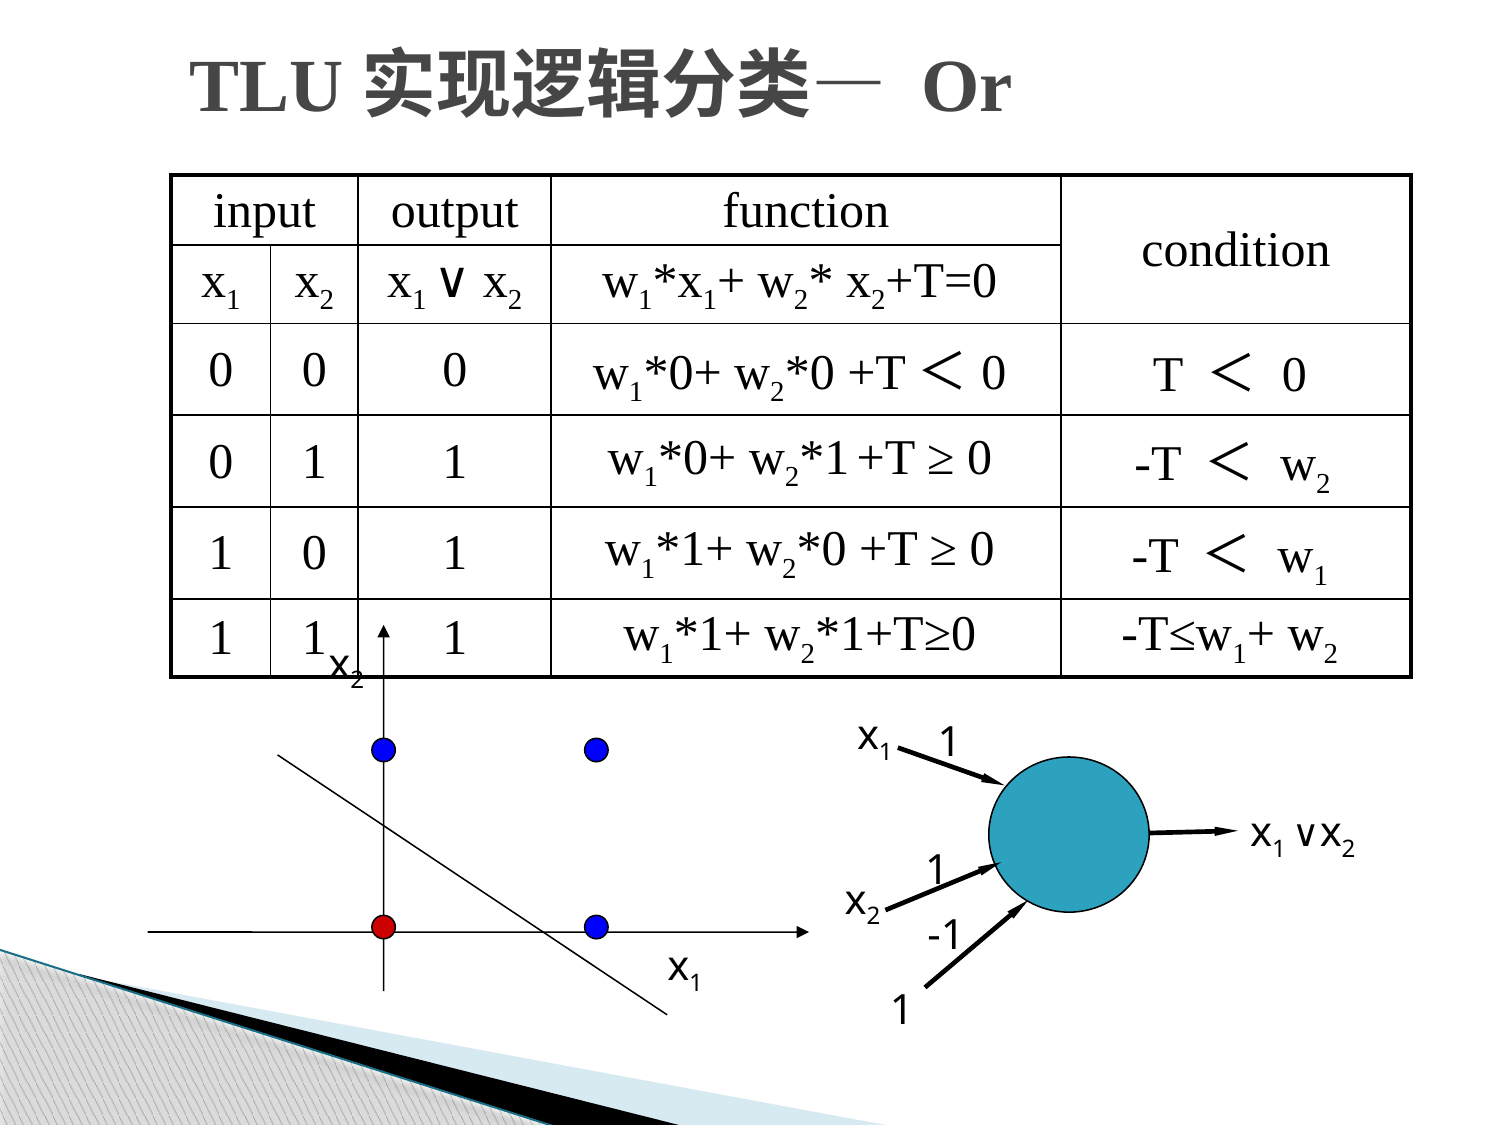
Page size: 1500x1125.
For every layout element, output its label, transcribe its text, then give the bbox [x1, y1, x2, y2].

table_cell w1*0+ w2*1 +T ≥ 0 [552, 416, 1060, 506]
table_cell 0 [271, 324, 357, 414]
table_cell x2 [271, 246, 357, 323]
table_cell 1 [359, 416, 550, 506]
table_header condition [1062, 177, 1409, 323]
table_cell w1*0+ w2*0 +T＜0 [552, 324, 1060, 414]
table_cell T ＜ 0 [1062, 324, 1409, 414]
table_cell 0 [173, 416, 270, 506]
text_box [147, 624, 810, 992]
table_cell 1 [173, 508, 270, 598]
table_header input [173, 177, 357, 244]
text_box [844, 707, 1420, 1041]
table_cell 0 [359, 324, 550, 414]
table_cell x1 [173, 246, 270, 323]
table_cell -T≤w1+ w2 [1062, 600, 1409, 675]
table_cell 1 [359, 600, 550, 624]
table_cell -T ＜ w1 [1062, 508, 1409, 598]
table_cell x1 ∨ x2 [359, 246, 550, 323]
table_cell 0 [271, 508, 357, 598]
table_cell 1 [271, 600, 357, 624]
table_cell -T ＜ w2 [1062, 416, 1409, 506]
table_cell 1 [173, 600, 270, 624]
table_cell w1*x1+ w2* x2+T=0 [552, 246, 1060, 323]
table_cell w1*1+ w2*1+T≥0 [552, 600, 1060, 675]
title TLU实现逻辑分类— Or [174, 24, 1438, 138]
table_cell 1 [271, 416, 357, 506]
table_header function [552, 177, 1060, 244]
table_header output [359, 177, 550, 244]
table_cell 0 [173, 324, 270, 414]
table_cell w1*1+ w2*0 +T ≥ 0 [552, 508, 1060, 598]
table_cell 1 [359, 508, 550, 598]
